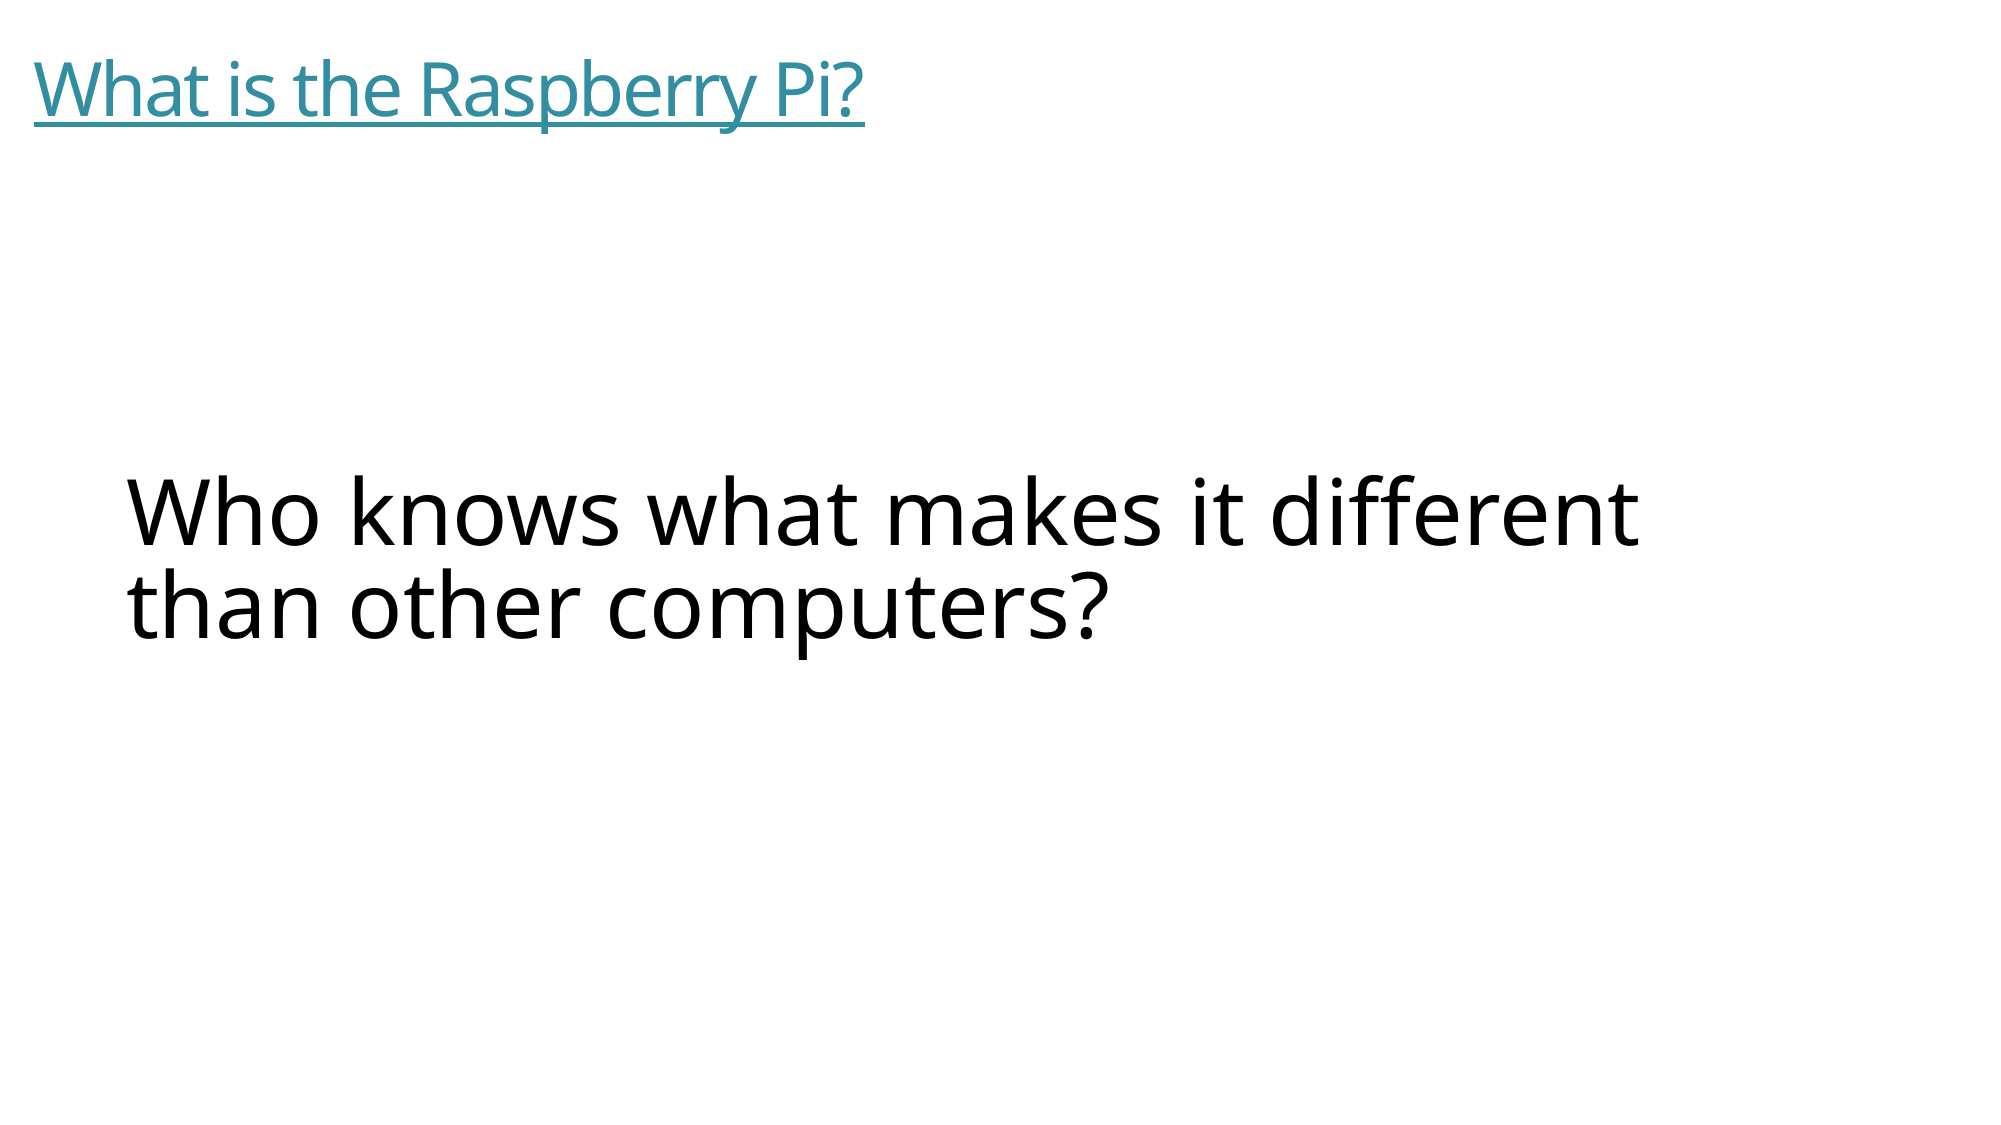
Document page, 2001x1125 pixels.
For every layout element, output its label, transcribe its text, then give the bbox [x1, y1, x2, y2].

list Who knows what makes it different than other computers? [111, 179, 1876, 948]
title What is the Raspberry Pi? [18, 6, 1875, 180]
